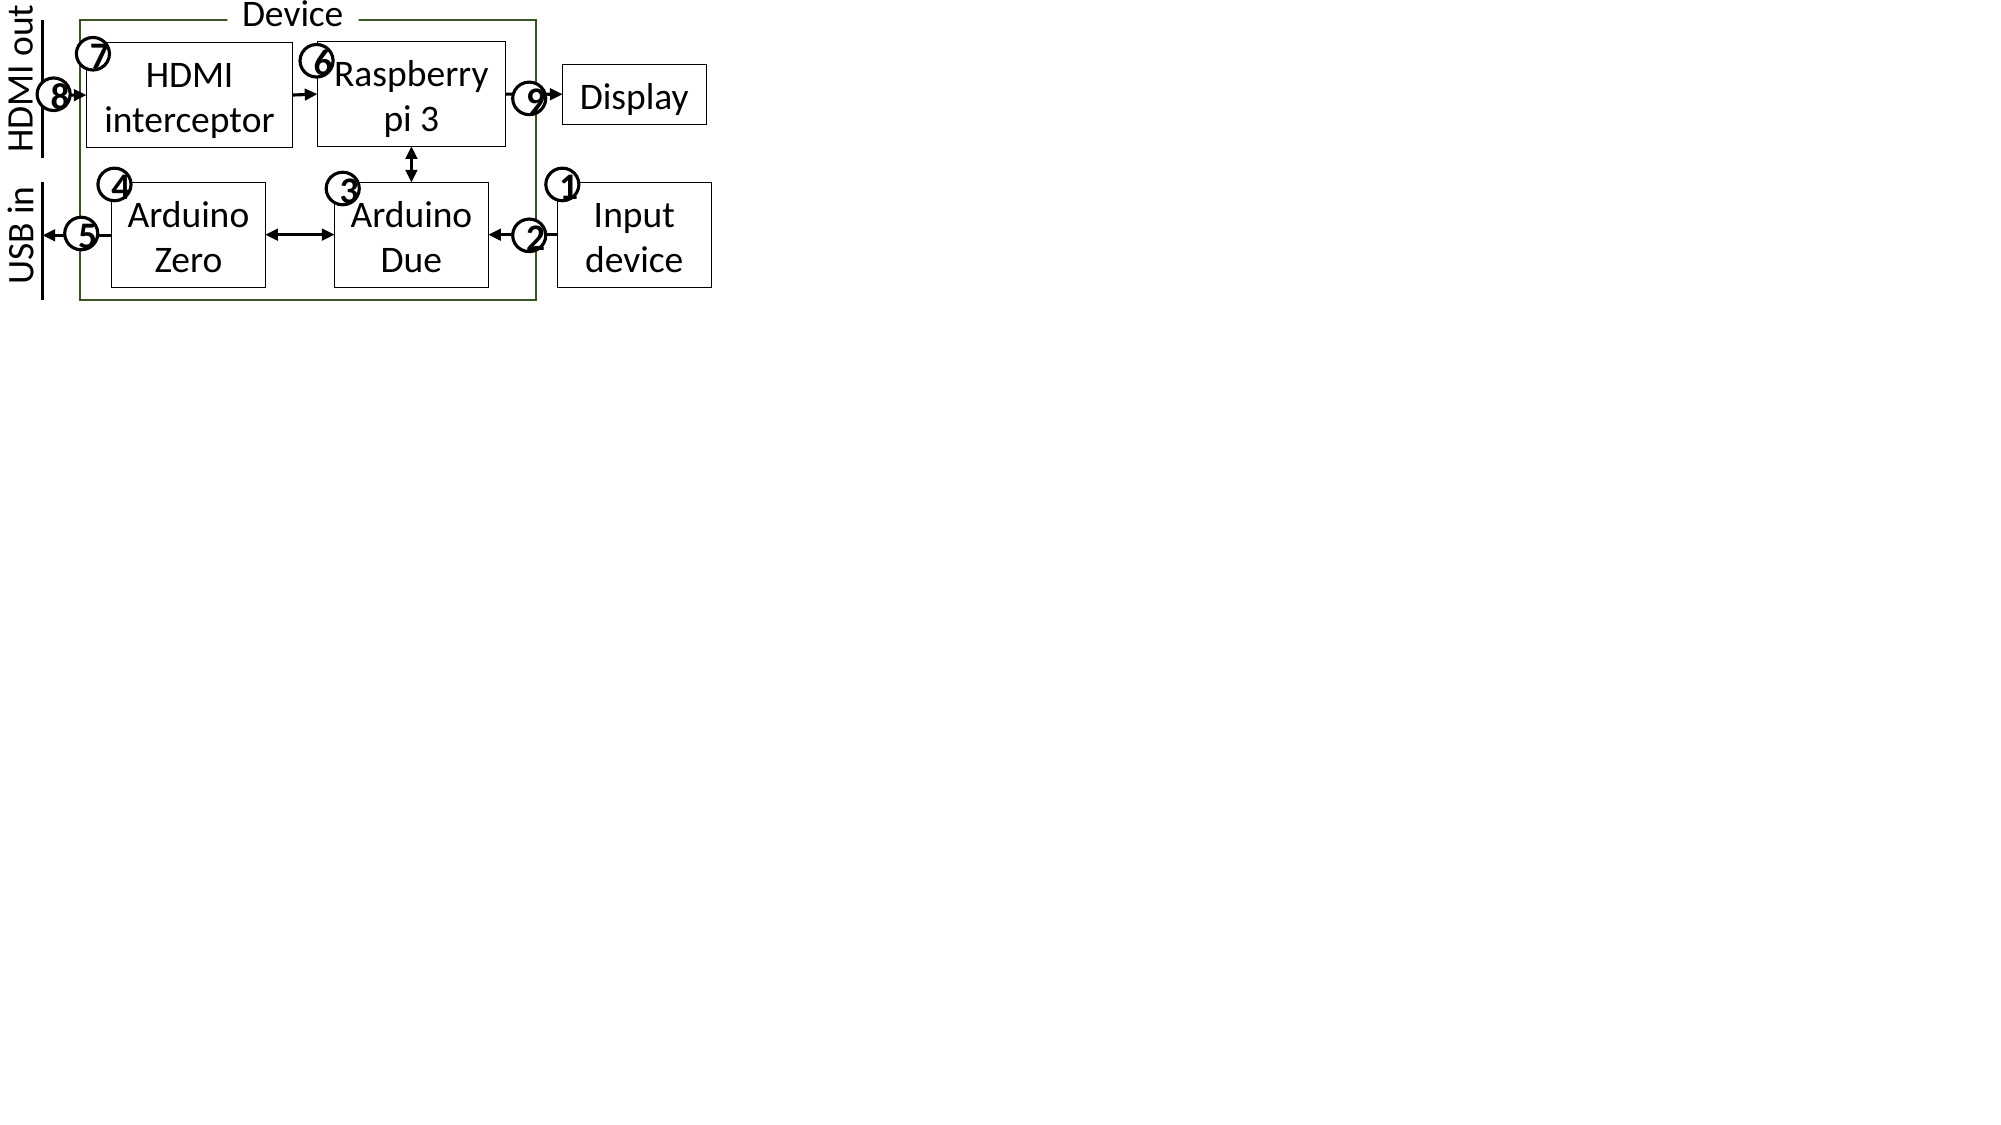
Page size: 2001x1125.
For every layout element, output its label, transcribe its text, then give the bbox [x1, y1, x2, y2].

text_box [79, 19, 317, 93]
text_box Arduino Due [334, 182, 489, 288]
text_box HDMI out [0, 0, 48, 168]
text_box Display [562, 64, 707, 125]
text_box [79, 96, 410, 234]
text_box 5 [63, 236, 99, 251]
text_box 6 [298, 43, 335, 79]
text_box [79, 236, 537, 301]
text_box Device [227, 0, 359, 41]
text_box Raspberry pi 3 [317, 41, 506, 147]
text_box HDMI interceptor [86, 42, 293, 148]
text_box Arduino Zero [111, 182, 266, 288]
text_box 7 [75, 36, 111, 72]
text_box 1 [544, 167, 580, 202]
text_box 5 [63, 216, 99, 235]
text_box 9 [511, 95, 547, 116]
text_box [359, 19, 537, 92]
text_box 2 [511, 236, 547, 253]
text_box USB in [0, 171, 49, 300]
text_box Input device [557, 182, 712, 288]
text_box 2 [511, 217, 547, 235]
text_box 3 [325, 171, 361, 206]
text_box 8 [48, 76, 72, 95]
text_box 9 [512, 81, 547, 94]
text_box [413, 96, 537, 233]
text_box 4 [96, 167, 133, 202]
text_box 8 [48, 96, 72, 112]
text_box [79, 66, 86, 94]
